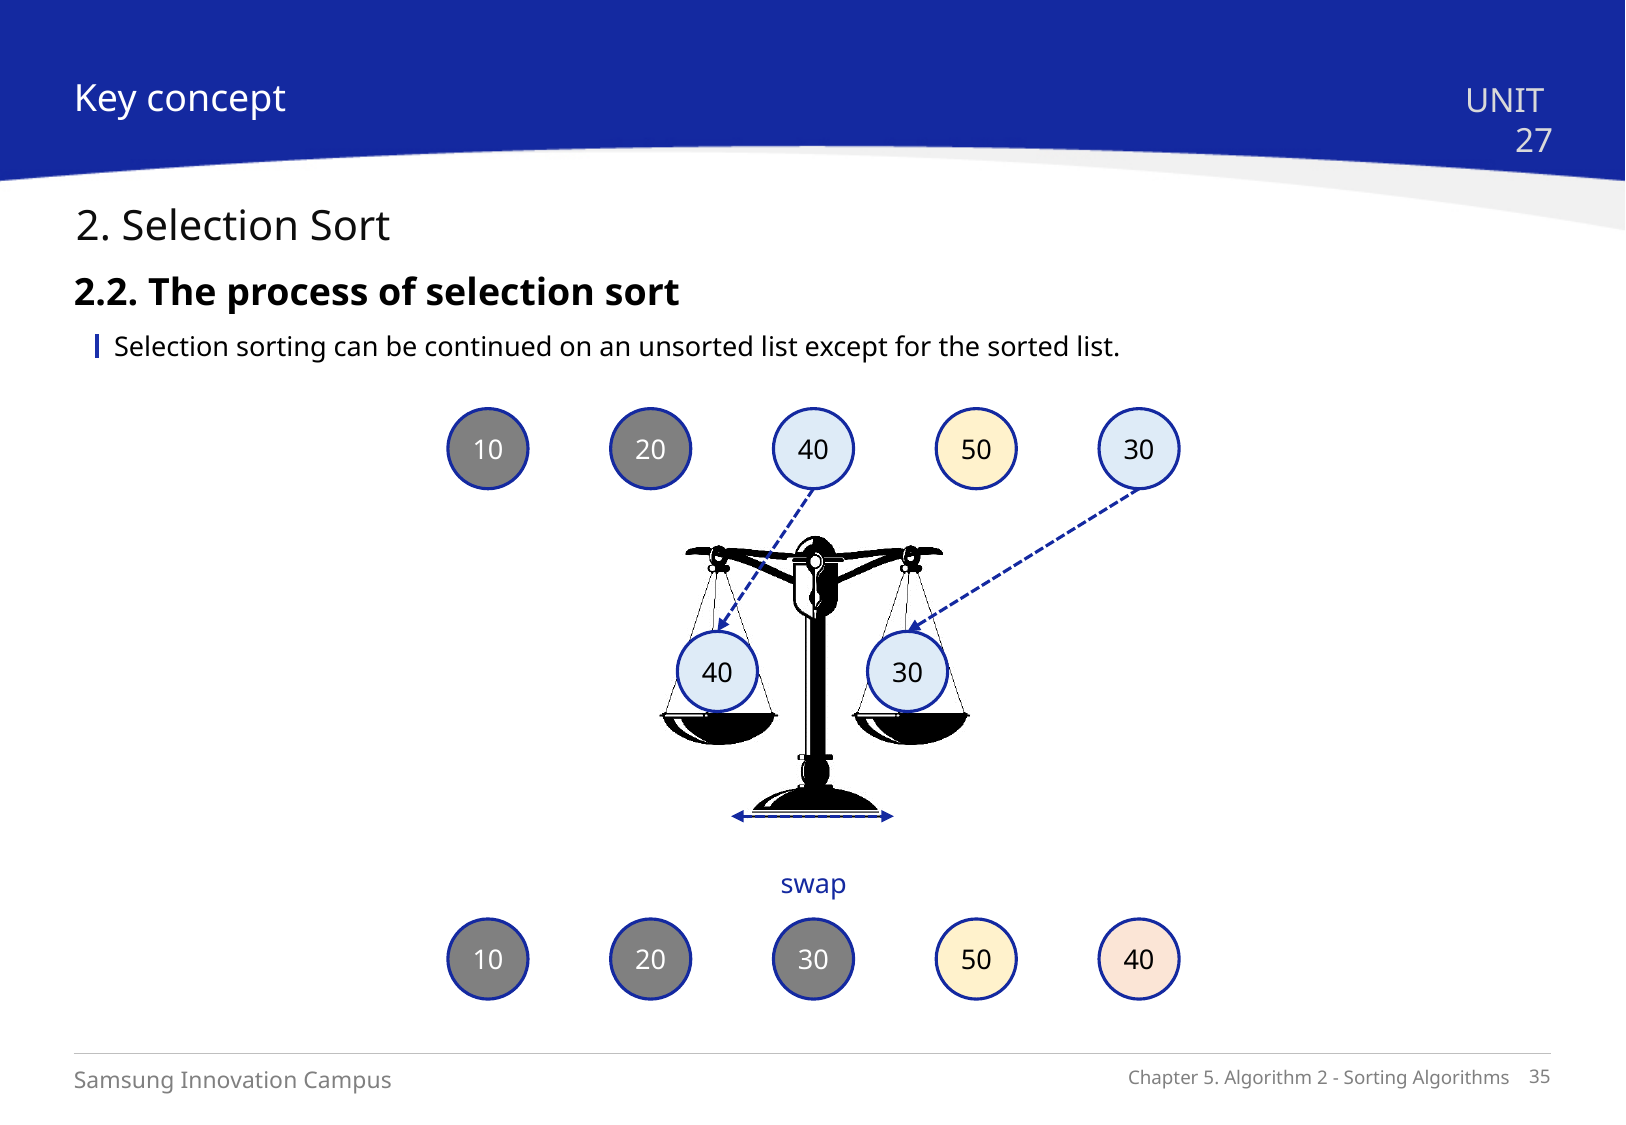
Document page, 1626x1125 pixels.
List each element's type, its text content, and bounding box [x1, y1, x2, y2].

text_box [447, 408, 1180, 1000]
text_box 2. Selection Sort [75, 198, 1554, 250]
text_box Selection sorting can be continued on an unsorted list except for the sorted list. [94, 329, 1554, 363]
text_box Key concept [73, 73, 981, 120]
text_box UNIT 27 [1422, 78, 1554, 159]
picture [0, 0, 1625, 1125]
text_box 2.2. The process of selection sort [59, 260, 872, 320]
